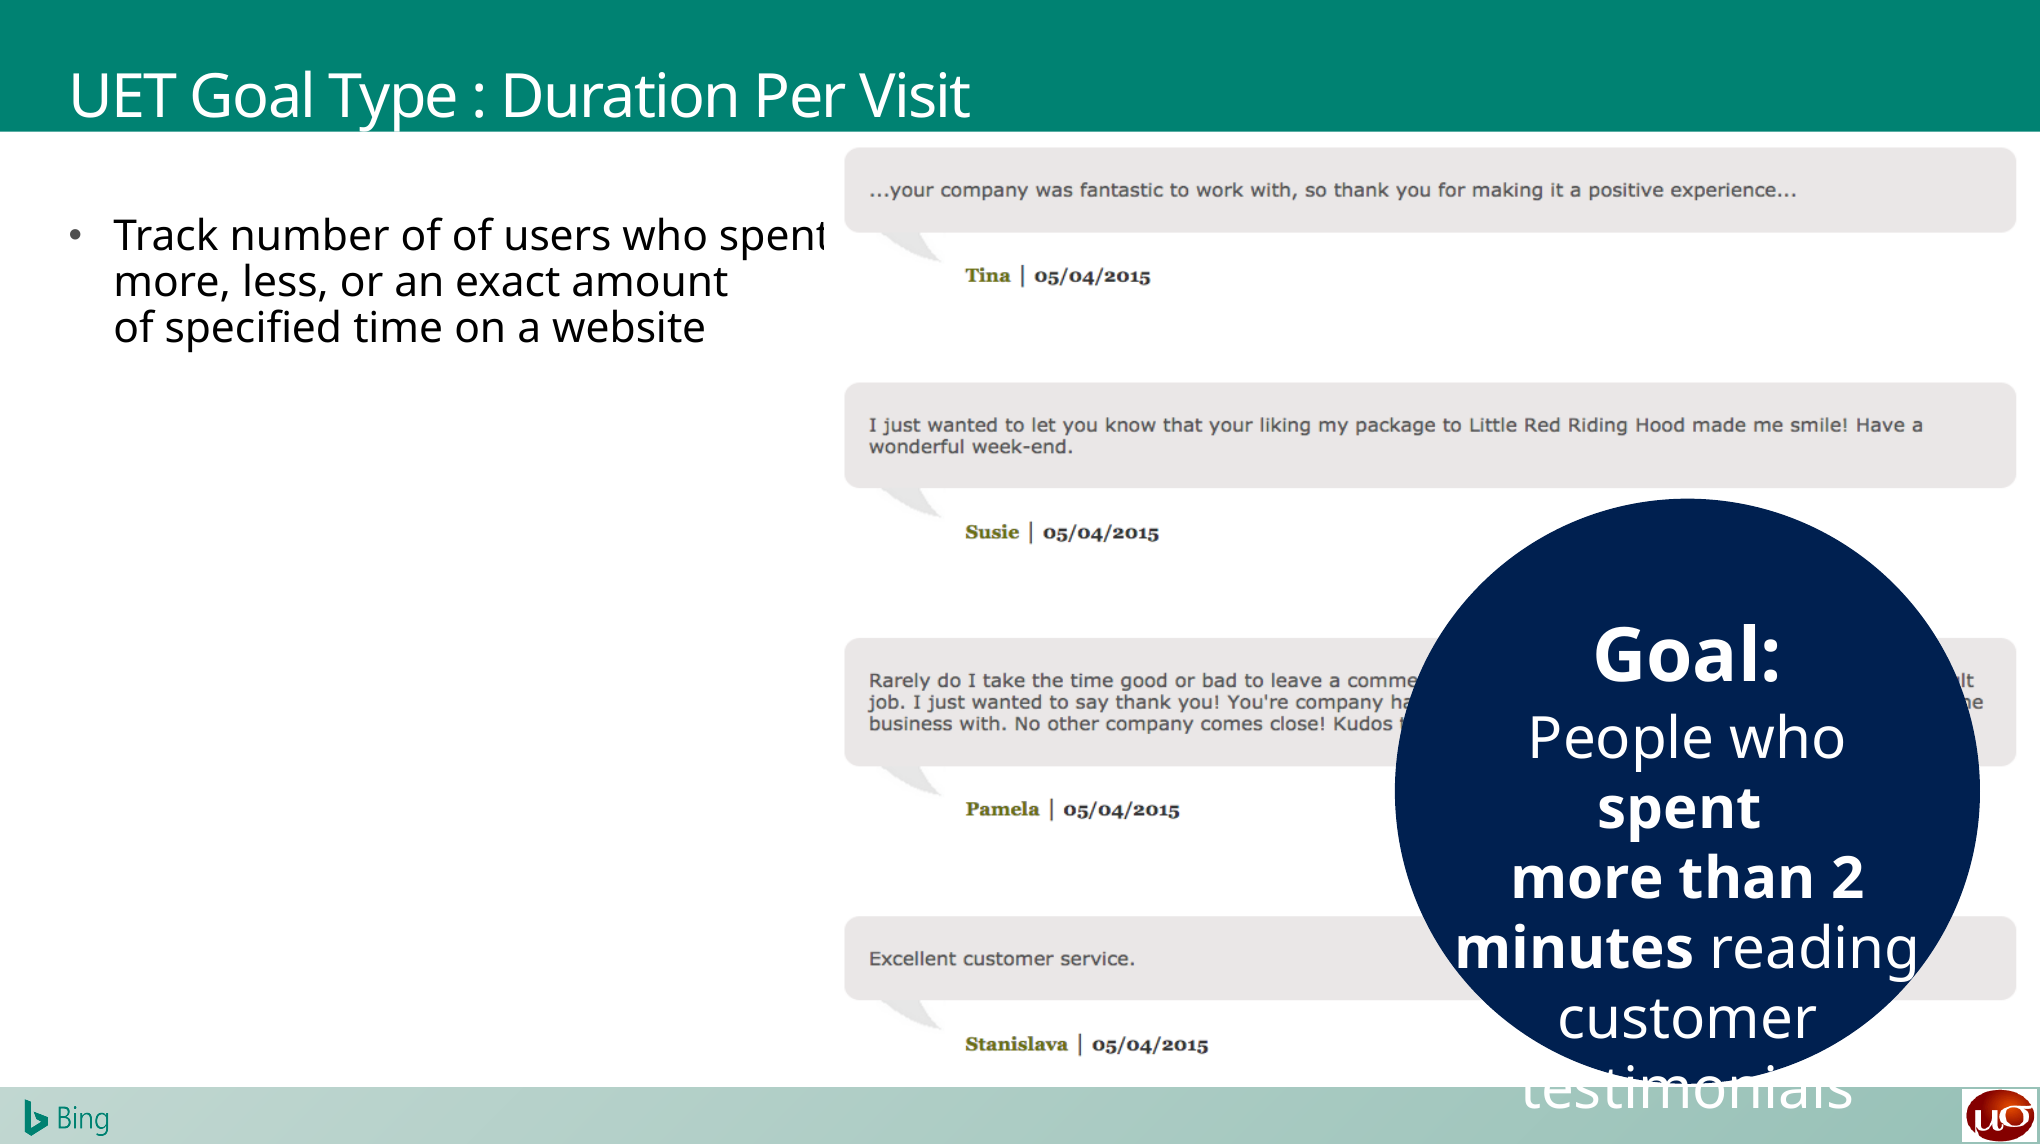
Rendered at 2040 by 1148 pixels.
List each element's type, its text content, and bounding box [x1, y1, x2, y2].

picture [824, 138, 2038, 1083]
text_box People who spent more than 2 minutes reading customer testimonials [1427, 1083, 1948, 1128]
title UET Goal Type : Duration Per Visit [44, 49, 1861, 272]
picture [10, 1083, 127, 1148]
list Track number of of users who spent more, less, or an exact amount of specified time on a website [44, 272, 824, 369]
picture [1962, 1089, 2037, 1142]
